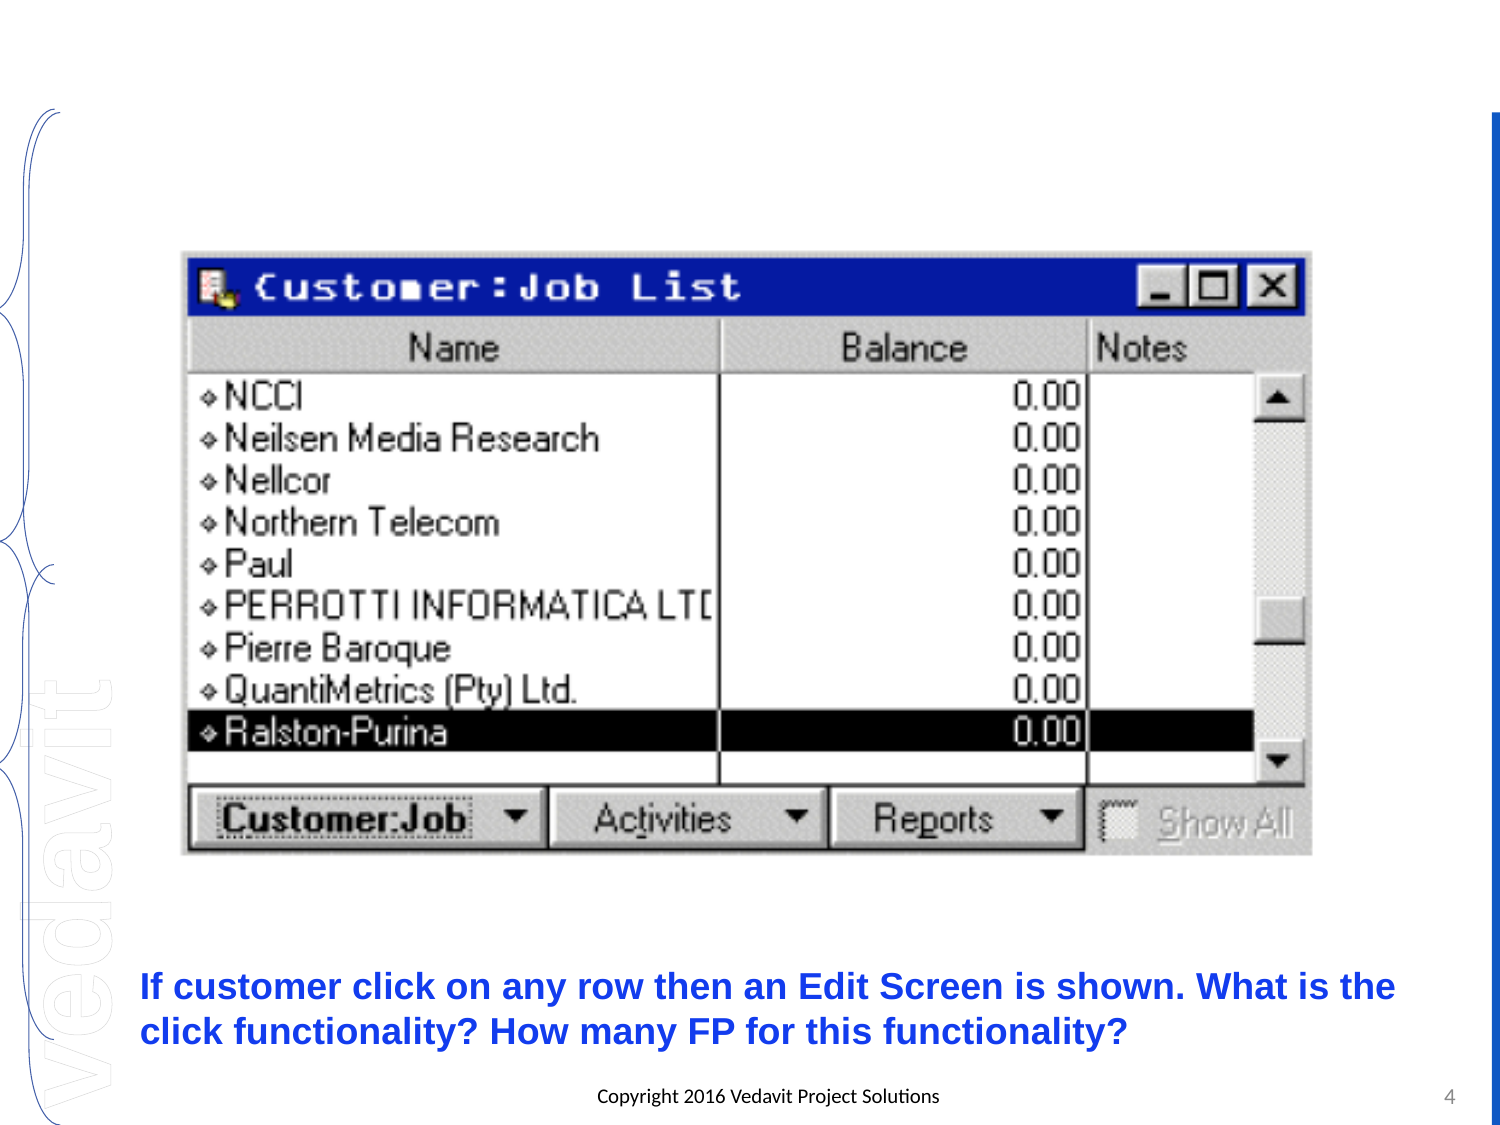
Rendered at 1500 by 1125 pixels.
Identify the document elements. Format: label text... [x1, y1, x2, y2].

slide_number 4 [1400, 1065, 1500, 1125]
text_box If customer click on any row then an Edit Screen is shown. What is the click functionality? How many FP for this functionality? [125, 954, 1425, 1060]
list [169, 249, 1326, 861]
